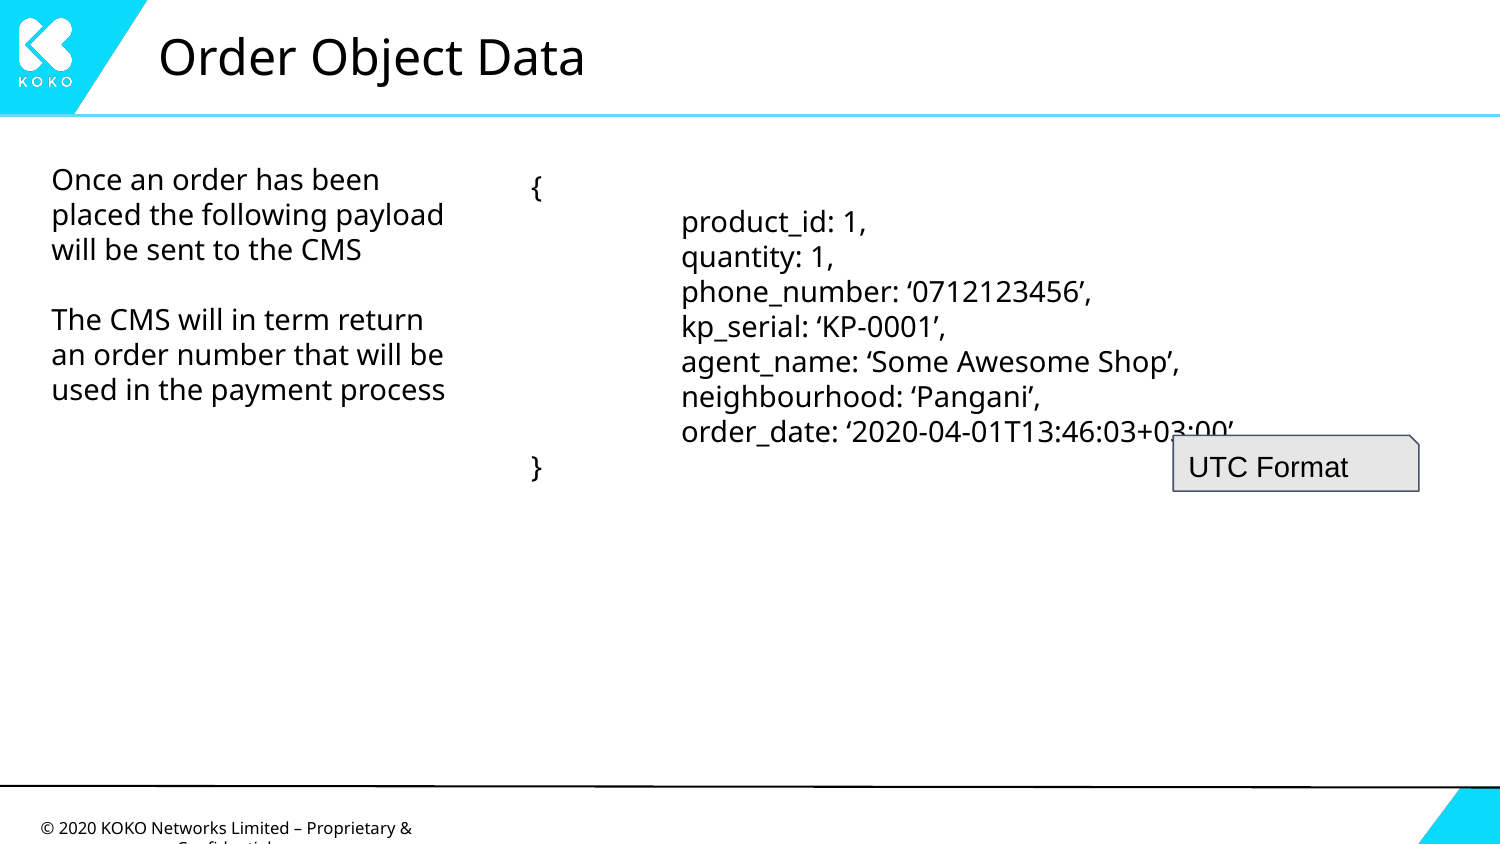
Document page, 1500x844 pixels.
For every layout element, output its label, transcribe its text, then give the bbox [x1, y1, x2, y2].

text_box UTC Format [1173, 435, 1419, 492]
picture [1419, 789, 1500, 844]
title Order Object Data [147, 11, 1444, 108]
picture [0, 0, 148, 114]
text_box Once an order has been placed the following payload will be sent to the CMS The CMS will in term return an order number that will be used in the payment process [36, 146, 468, 745]
text_box { product_id: 1, quantity: 1, phone_number: ‘0712123456’, kp_serial: ‘KP-0001’, agent_name: ‘Some Awesome Shop’, neighbourhood: ‘Pangani’, order_date: ‘2020-04-01T13:46:03+03:00’ } [516, 153, 1468, 762]
